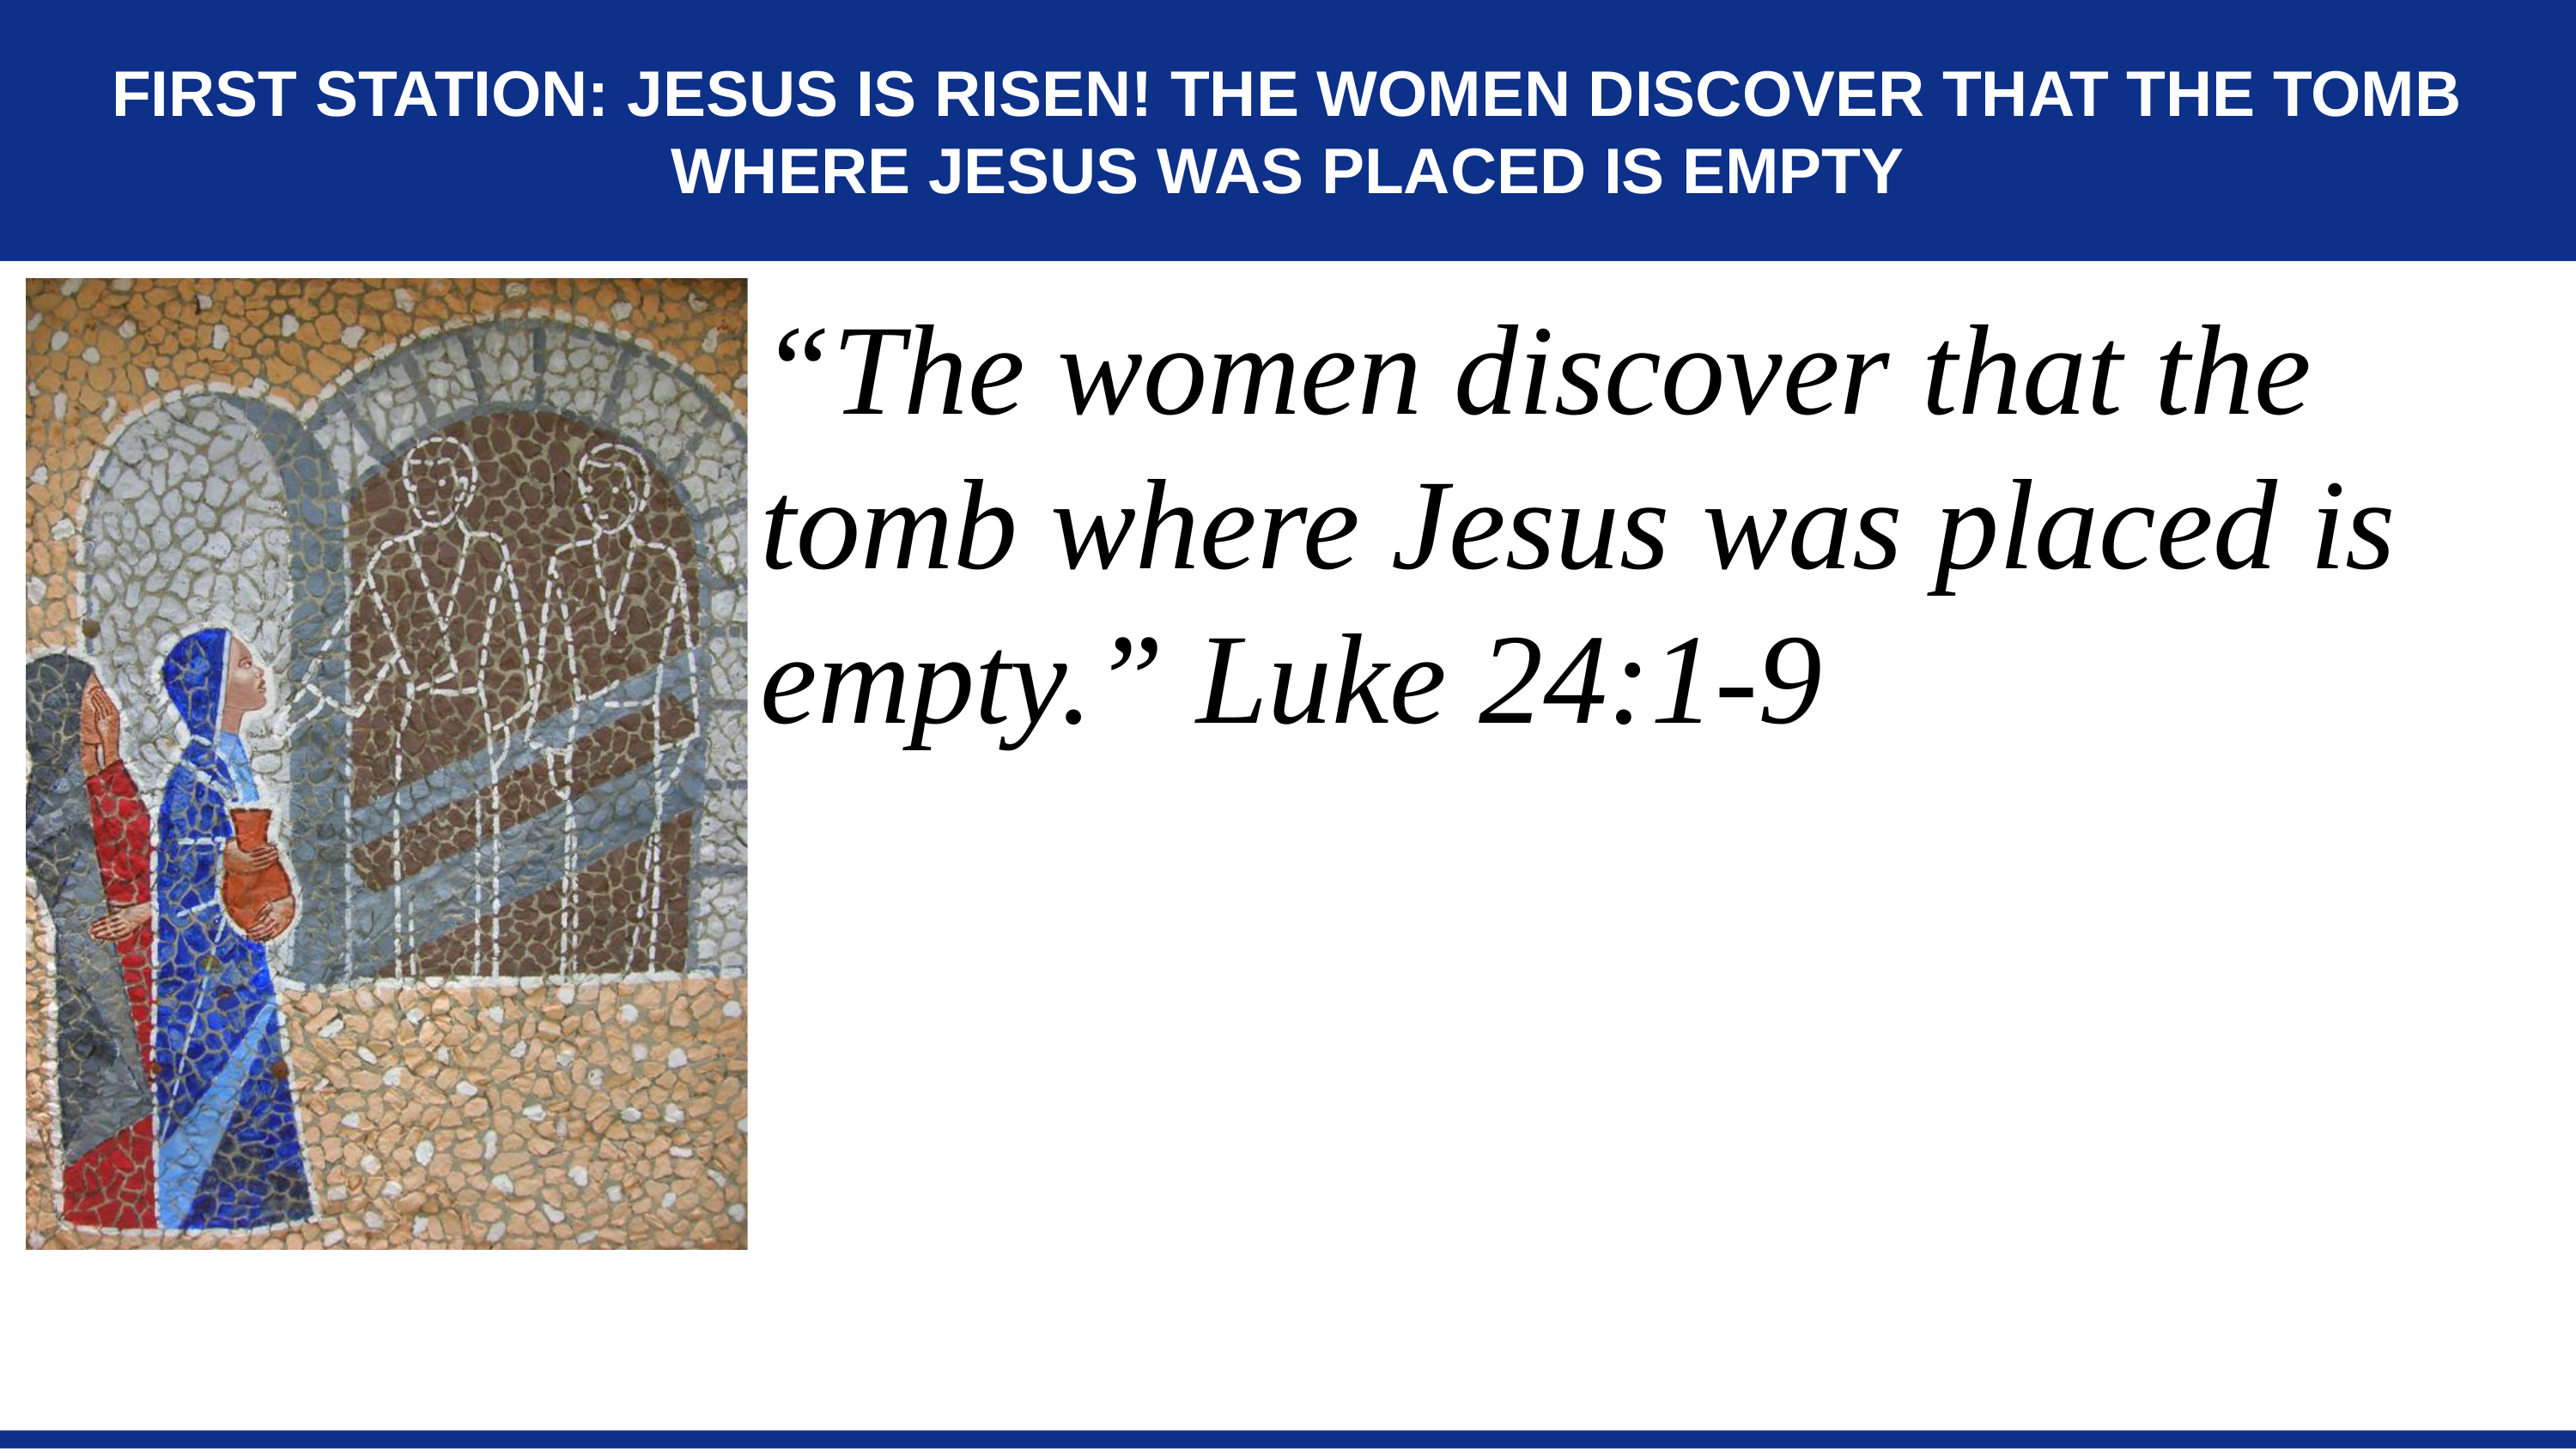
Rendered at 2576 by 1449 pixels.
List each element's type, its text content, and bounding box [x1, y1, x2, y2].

picture [25, 278, 748, 1250]
title First Station: Jesus is Risen! The women discover that the tomb where Jesus was placed is empty [0, 0, 2576, 262]
subtitle “The women discover that the tomb where Jesus was placed is empty.” Luke 24:1-9 [747, 278, 2576, 1413]
text_box [0, 1430, 2576, 1449]
